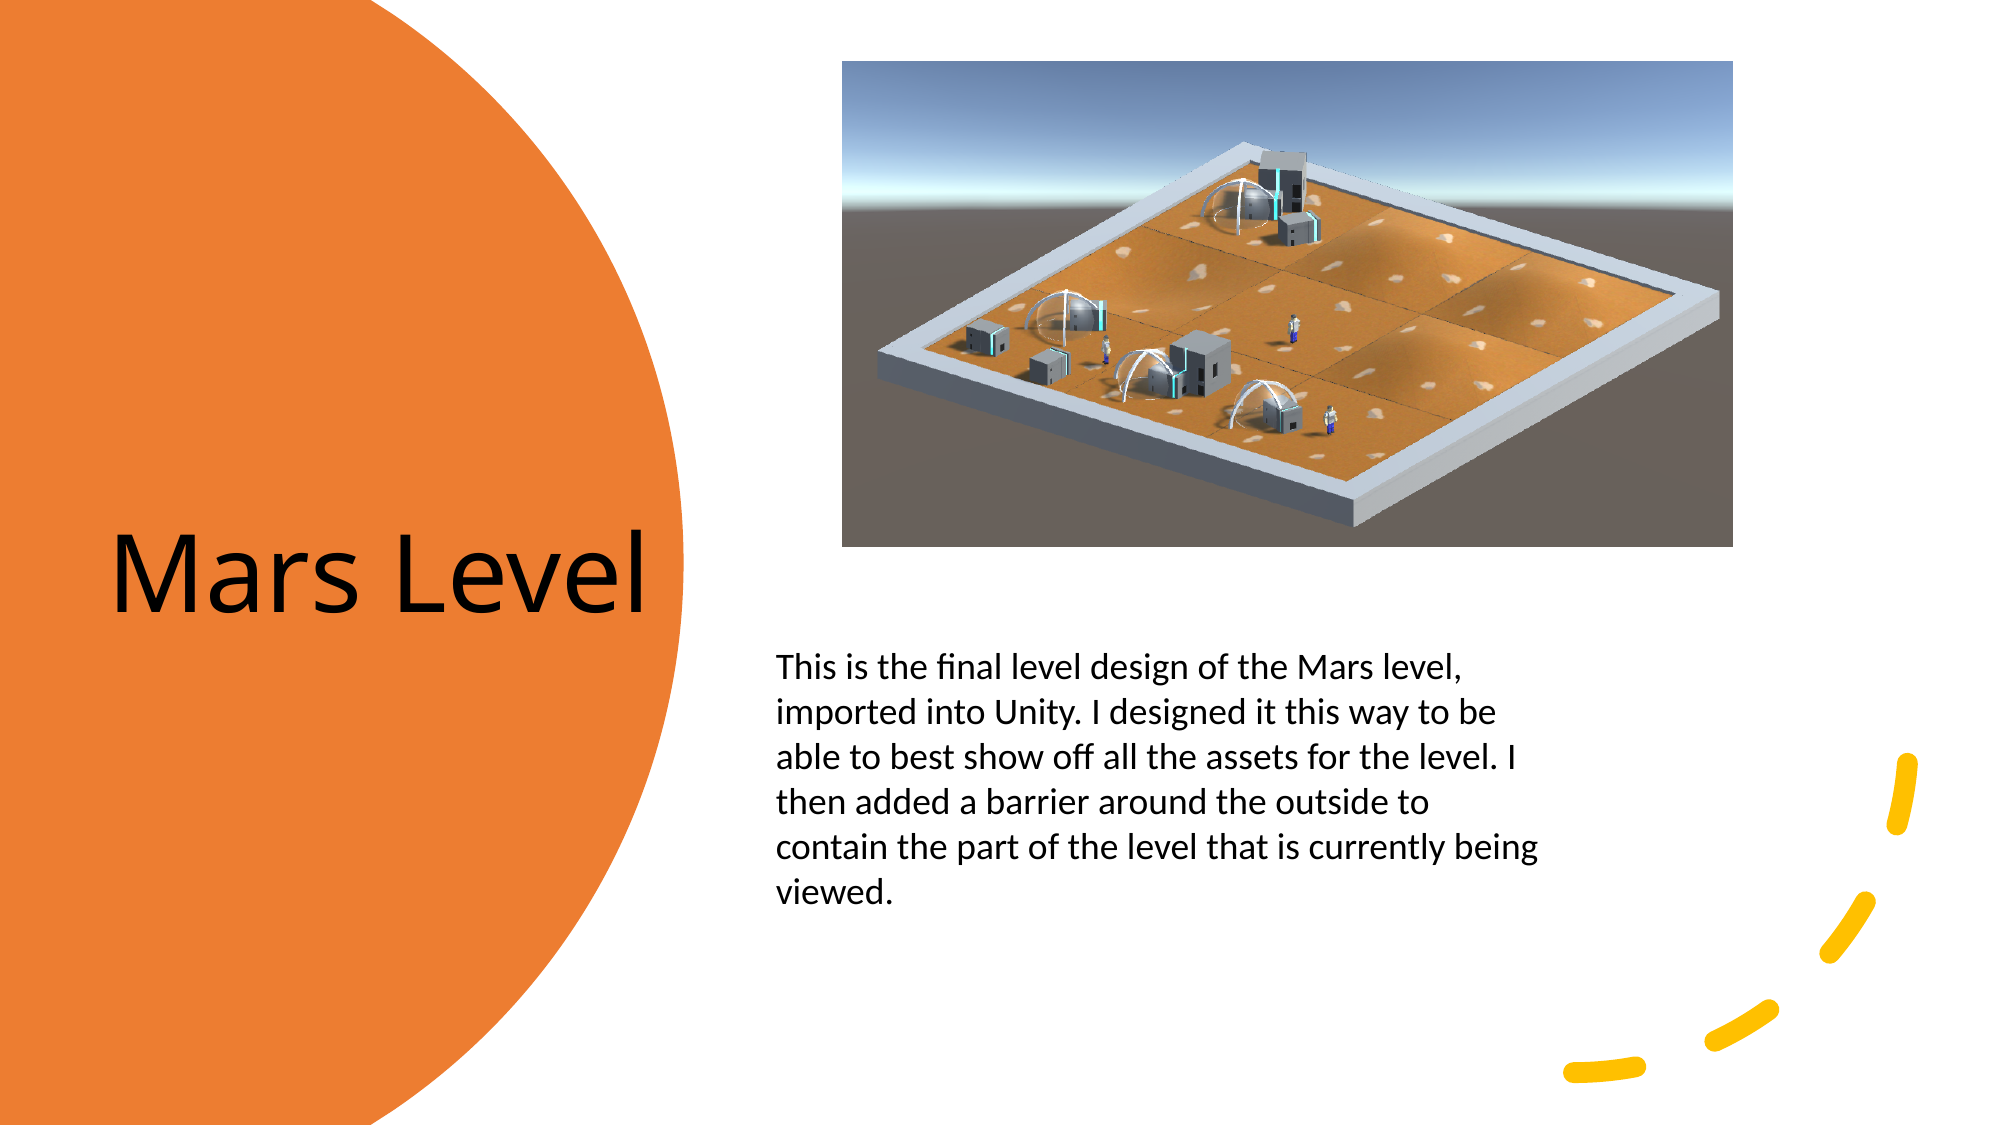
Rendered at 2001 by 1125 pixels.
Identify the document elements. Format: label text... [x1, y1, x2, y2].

text_box [0, 0, 680, 1125]
text_box [1572, 737, 1909, 1074]
title Mars Level [92, 391, 1121, 644]
text_box This is the final level design of the Mars level, imported into Unity. I designed it this way to be able to best show off all the assets for the level. I then added a barrier around the outside to contain the part of the level that is currently being viewed. [760, 634, 1556, 920]
picture [842, 61, 1733, 547]
text_box [374, 0, 2000, 1125]
